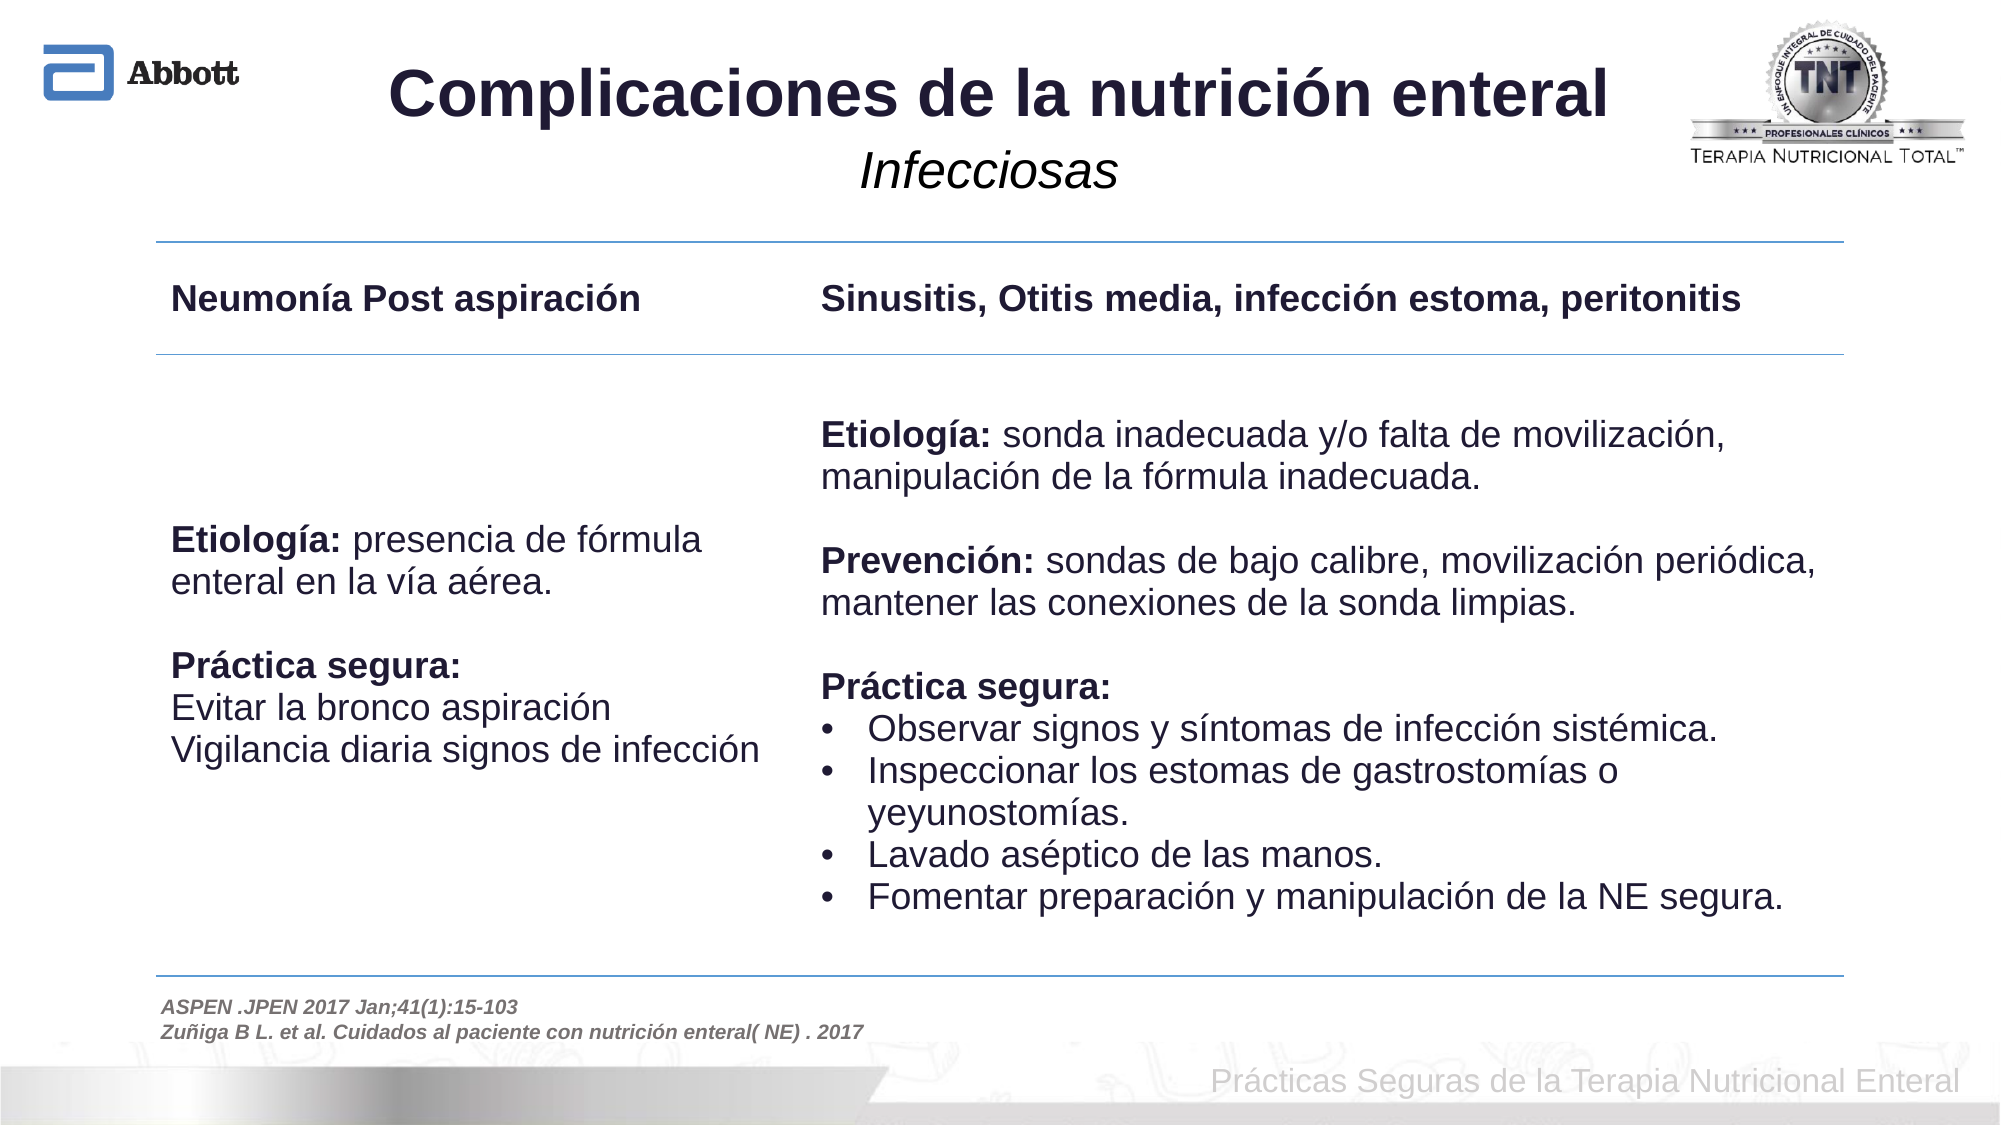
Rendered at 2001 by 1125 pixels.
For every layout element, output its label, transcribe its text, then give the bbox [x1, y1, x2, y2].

text_box Infecciosas [844, 129, 1135, 207]
table_cell Etiología: sonda inadecuada y/o falta de movilización, manipulación de la fórmula inadecuada. Prevención: sondas de bajo calibre, movilización periódica, mantener las conexiones de la sonda limpias. Práctica segura: Observar signos y síntomas de infección sistémica. Inspeccionar los estomas de gastrostomías o yeyunostomías. Lavado aséptico de las manos. Fomentar preparación y manipulación de la NE segura. [806, 355, 1844, 975]
title Complicaciones de la nutrición enteral [263, 40, 1737, 149]
table_header Neumonía Post aspiración [156, 243, 806, 354]
table_cell Etiología: presencia de fórmula enteral en la vía aérea. Práctica segura: Evitar la bronco aspiración Vigilancia diaria signos de infección [156, 355, 806, 975]
text_box ASPEN .JPEN 2017 Jan;41(1):15-103 Zuñiga B L. et al. Cuidados al paciente con nutrición enteral( NE) . 2017 [145, 985, 1038, 1051]
table_header Sinusitis, Otitis media, infección estoma, peritonitis [806, 243, 1844, 354]
picture [0, 0, 2001, 1125]
